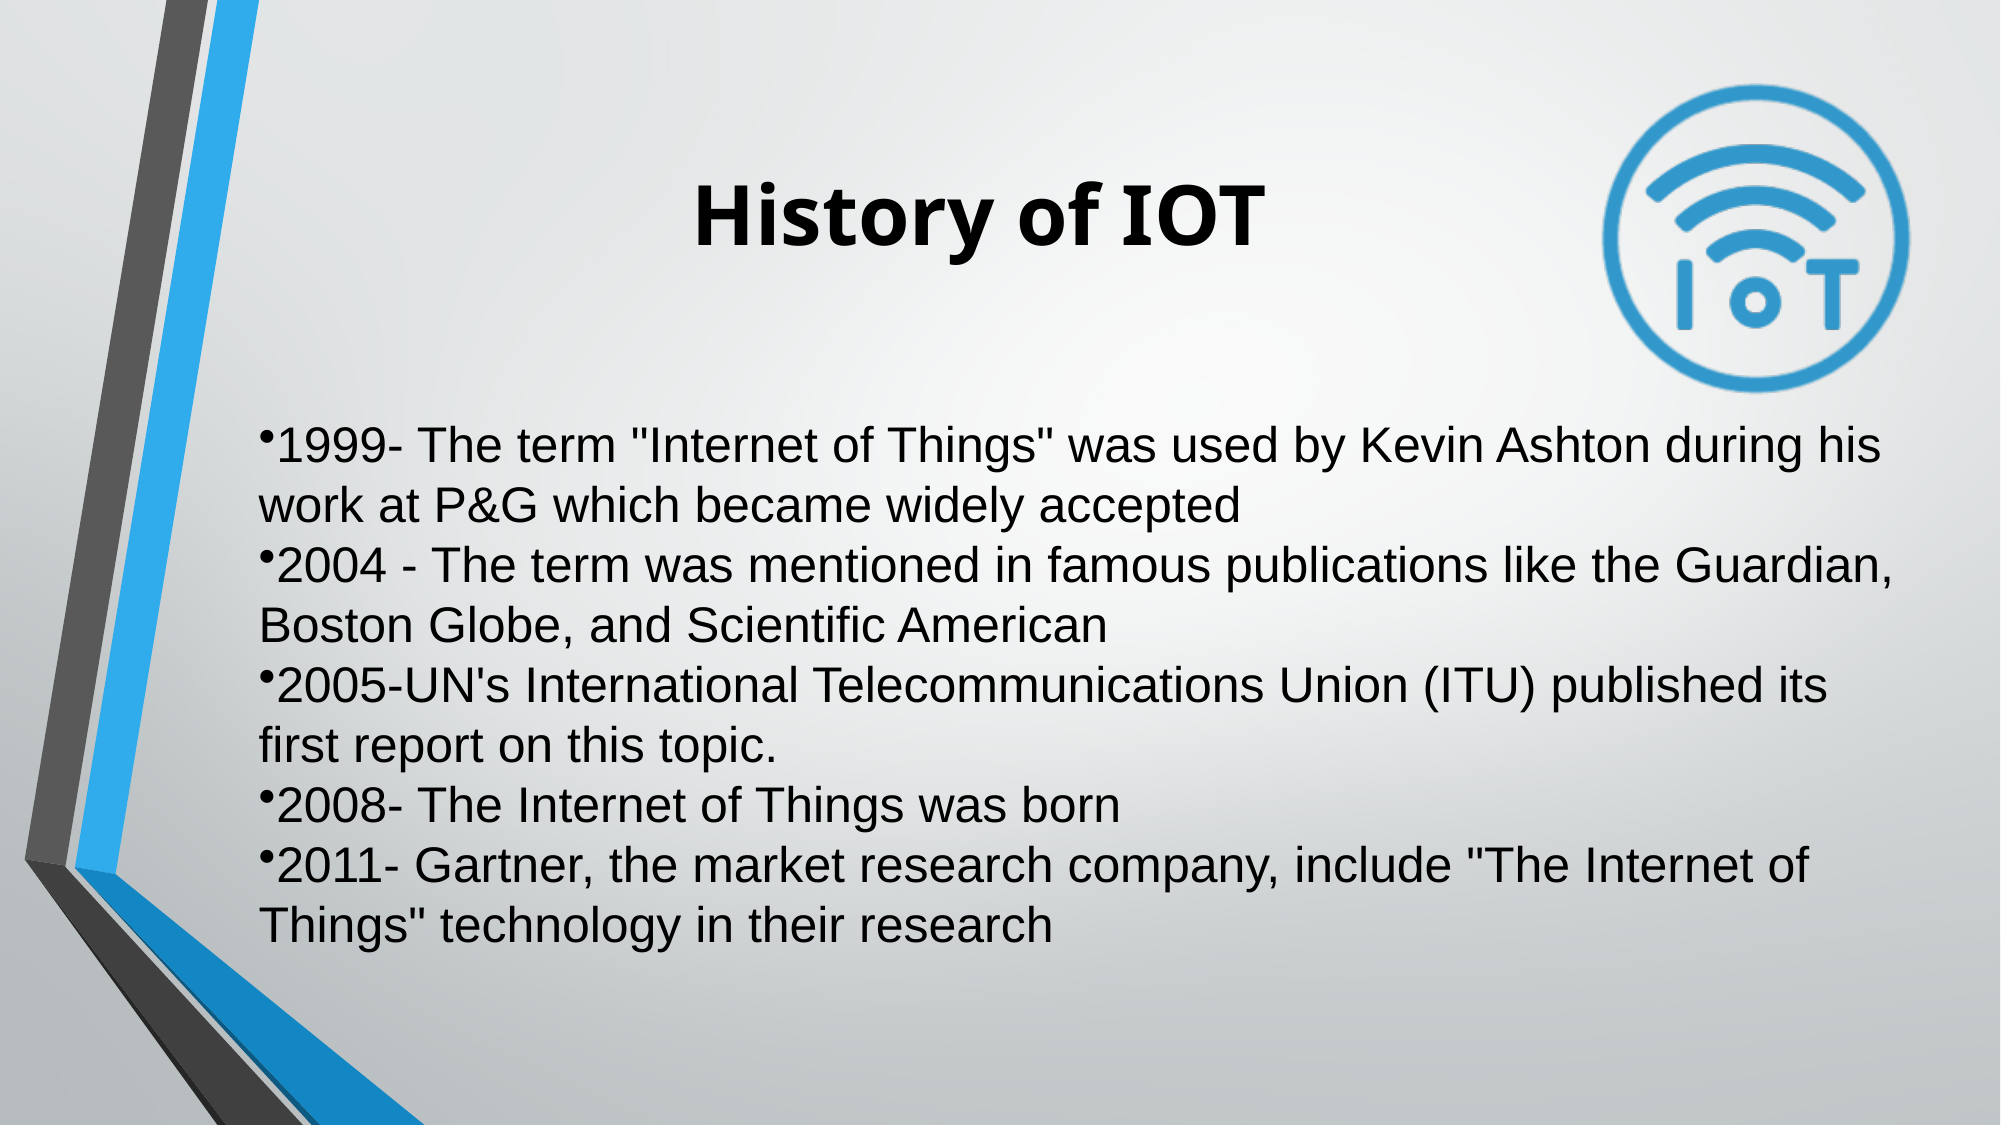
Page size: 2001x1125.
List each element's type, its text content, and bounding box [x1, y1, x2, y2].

list 1999- The term "Internet of Things" was used by Kevin Ashton during his work at P&G which became widely accepted 2004 - The term was mentioned in famous publications like the Guardian, Boston Globe, and Scientific American 2005-UN's International Telecommunications Union (ITU) published its first report on this topic. 2008- The Internet of Things was born 2011- Gartner, the market research company, include "The Internet of Things" technology in their research [243, 326, 1938, 980]
title History of IOT [157, 68, 1802, 357]
picture [1599, 82, 1913, 396]
